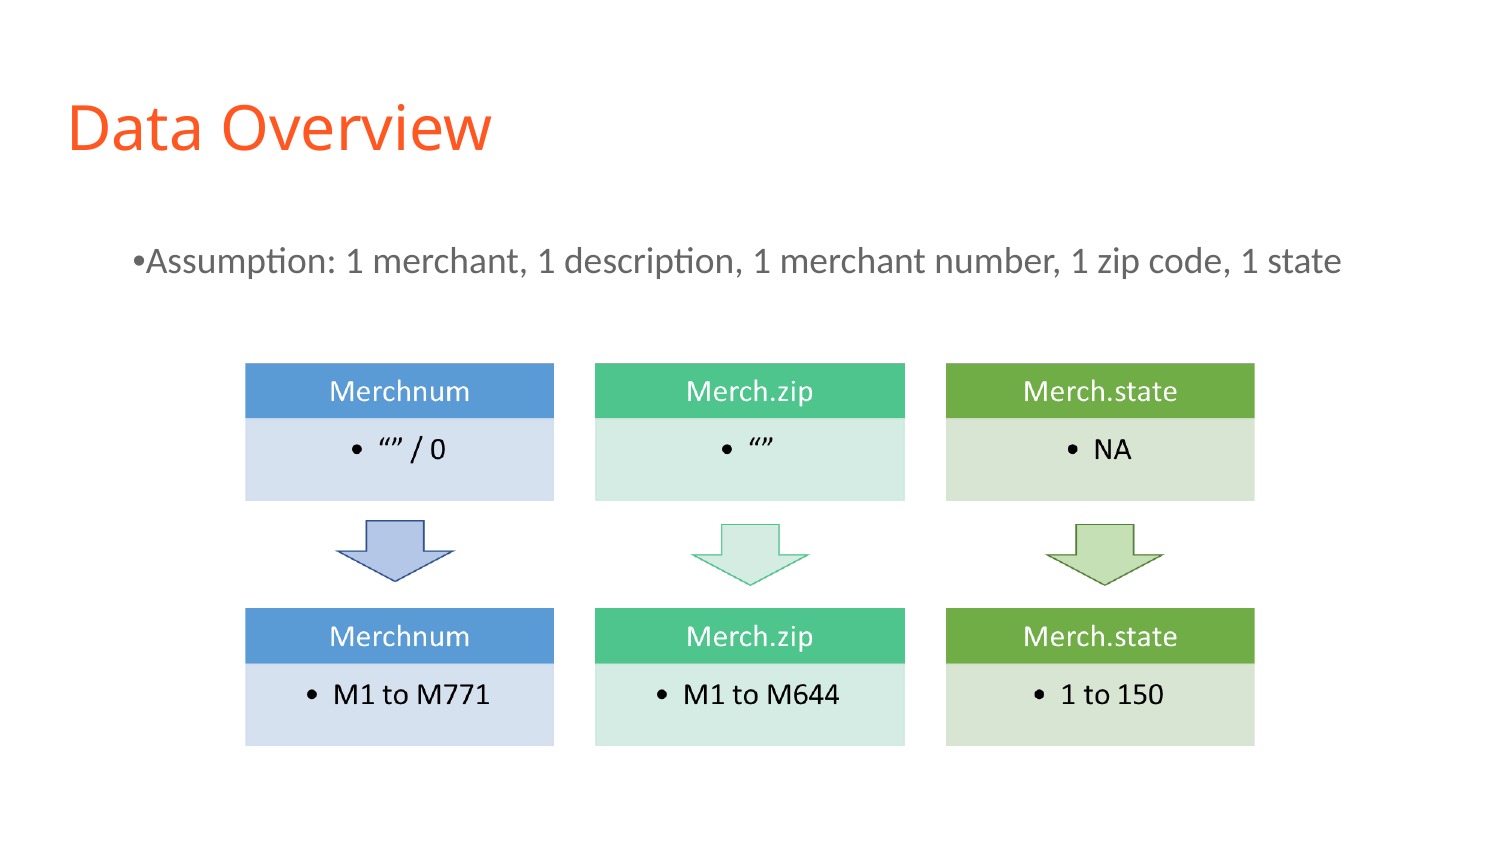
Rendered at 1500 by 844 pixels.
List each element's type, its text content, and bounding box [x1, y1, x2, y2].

picture [244, 360, 1255, 749]
text_box •Assumption: 1 merchant, 1 description, 1 merchant number, 1 zip code, 1 state [117, 225, 1500, 344]
title Data Overview [51, 72, 1449, 167]
